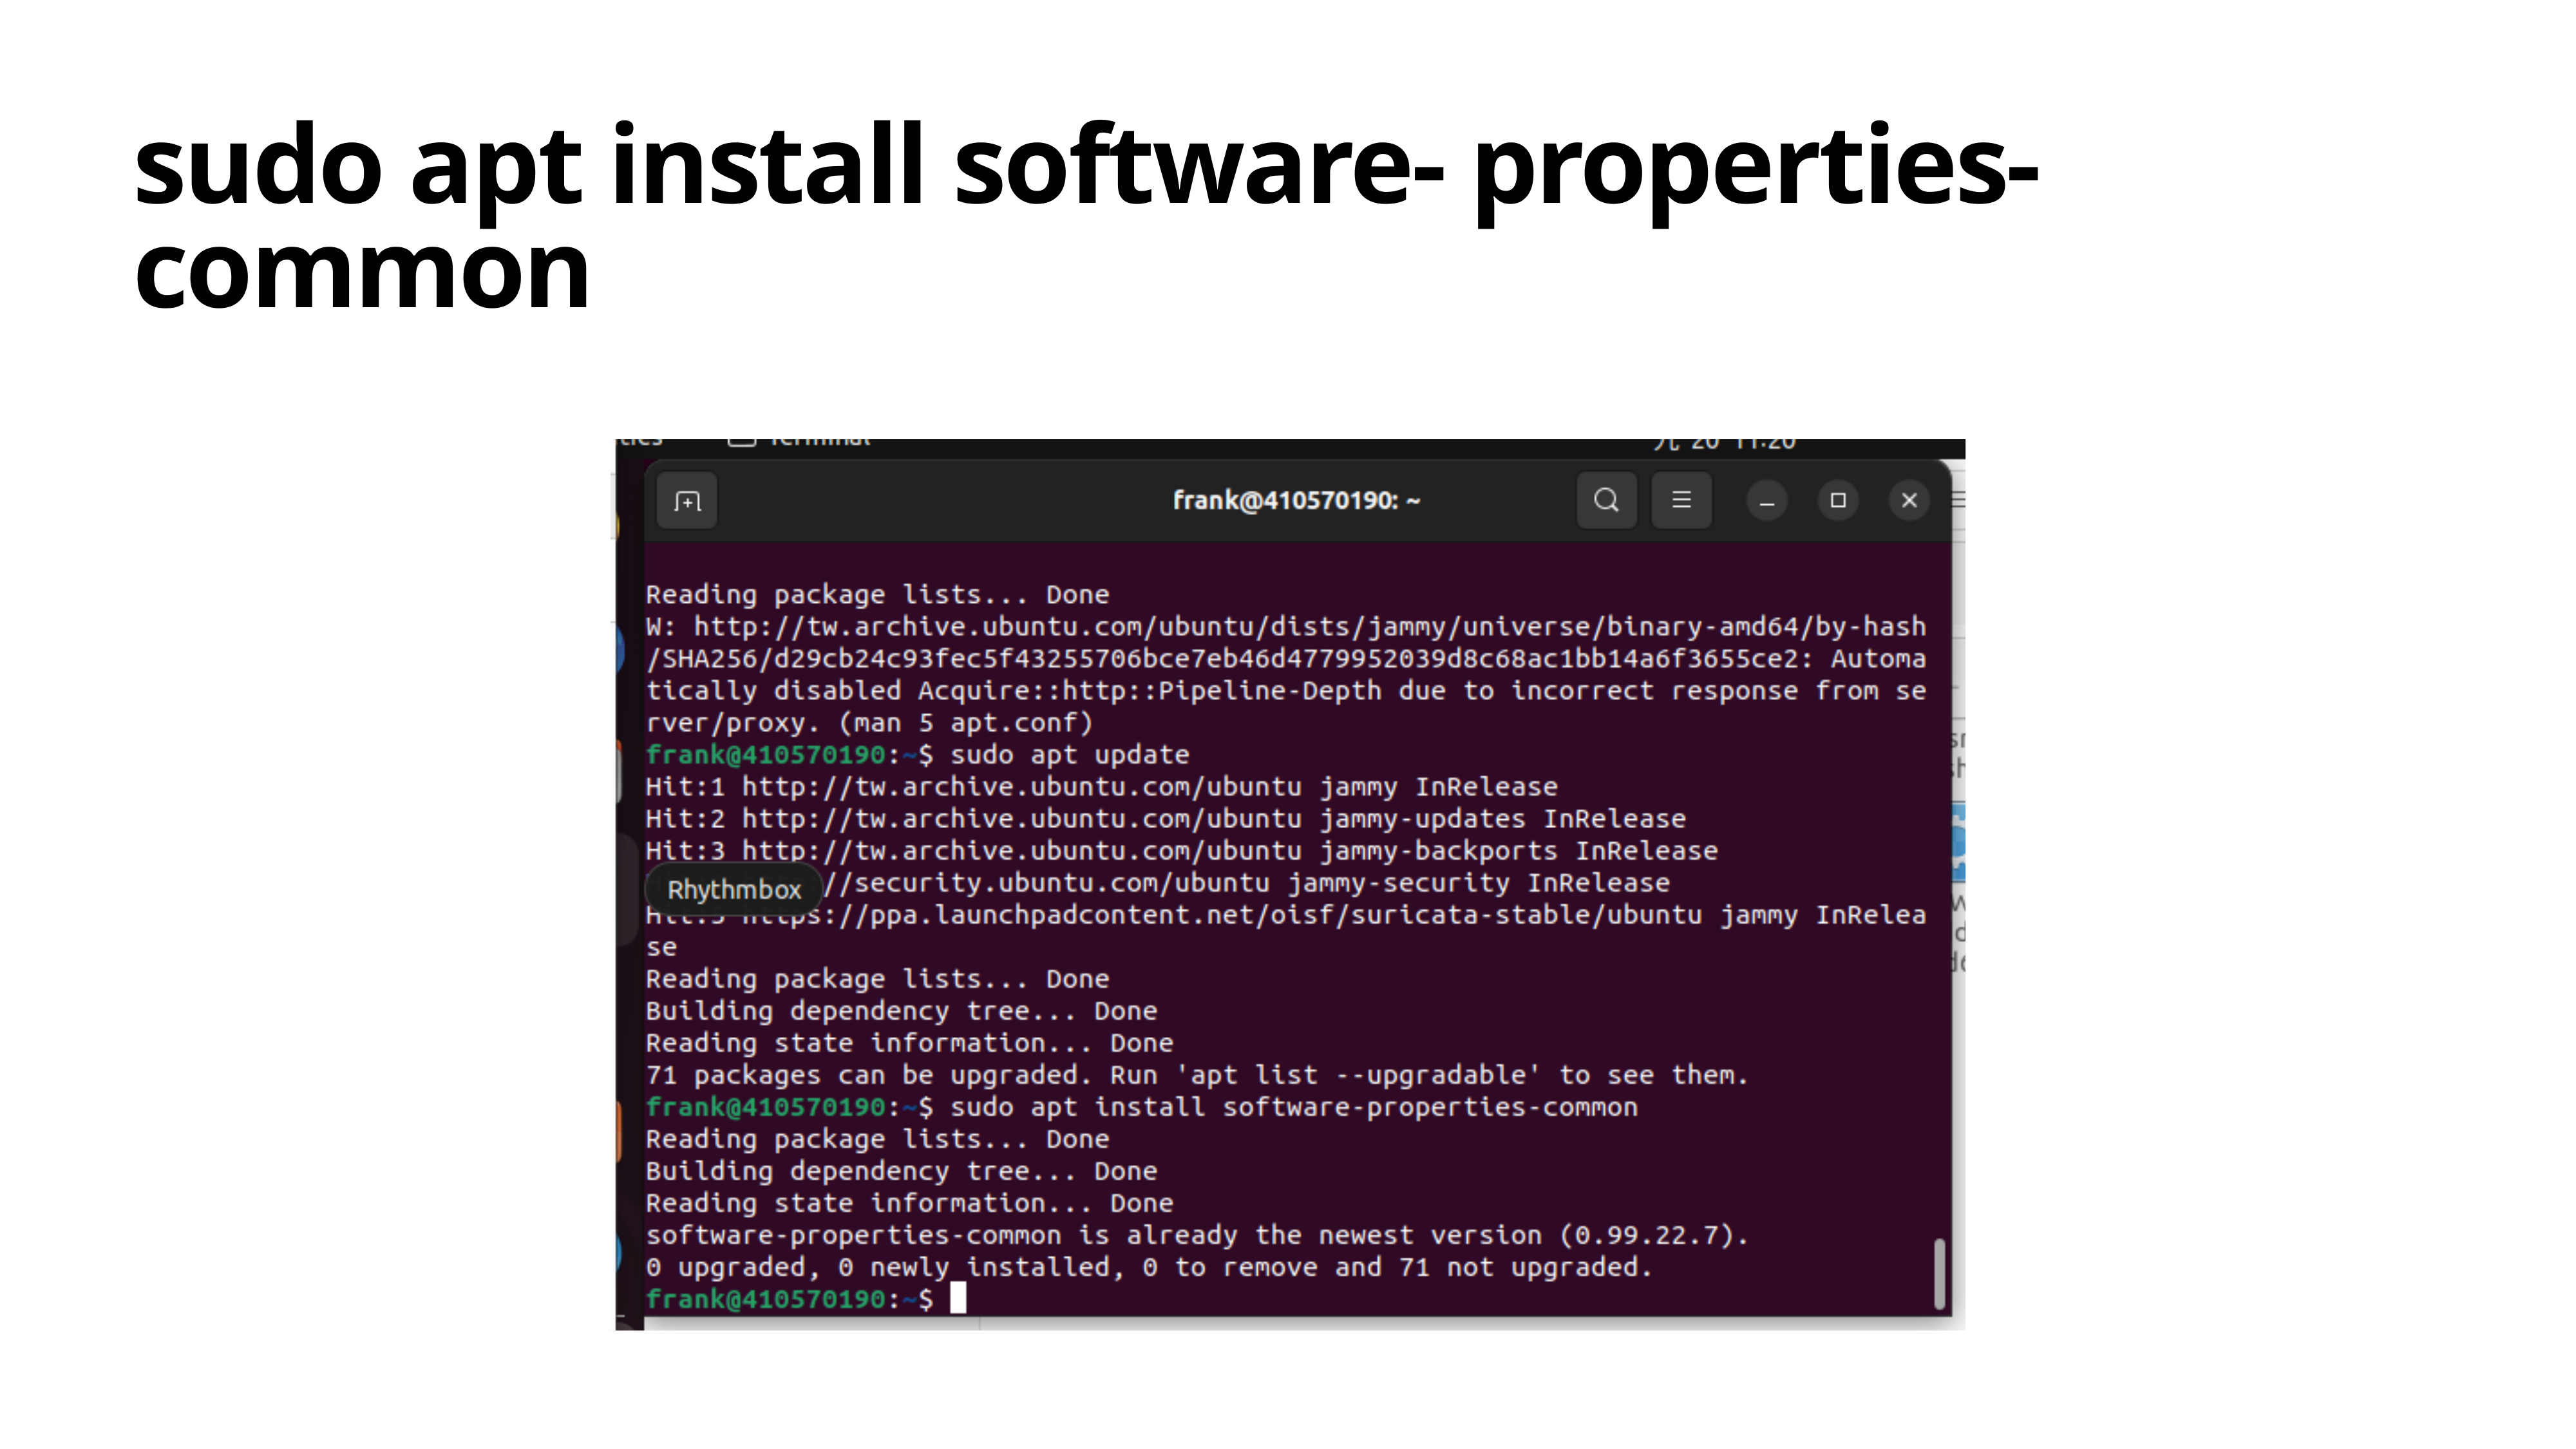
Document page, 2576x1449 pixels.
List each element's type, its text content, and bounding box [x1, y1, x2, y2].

picture [610, 439, 1966, 1331]
title sudo apt install software- properties-common [127, 113, 2449, 266]
